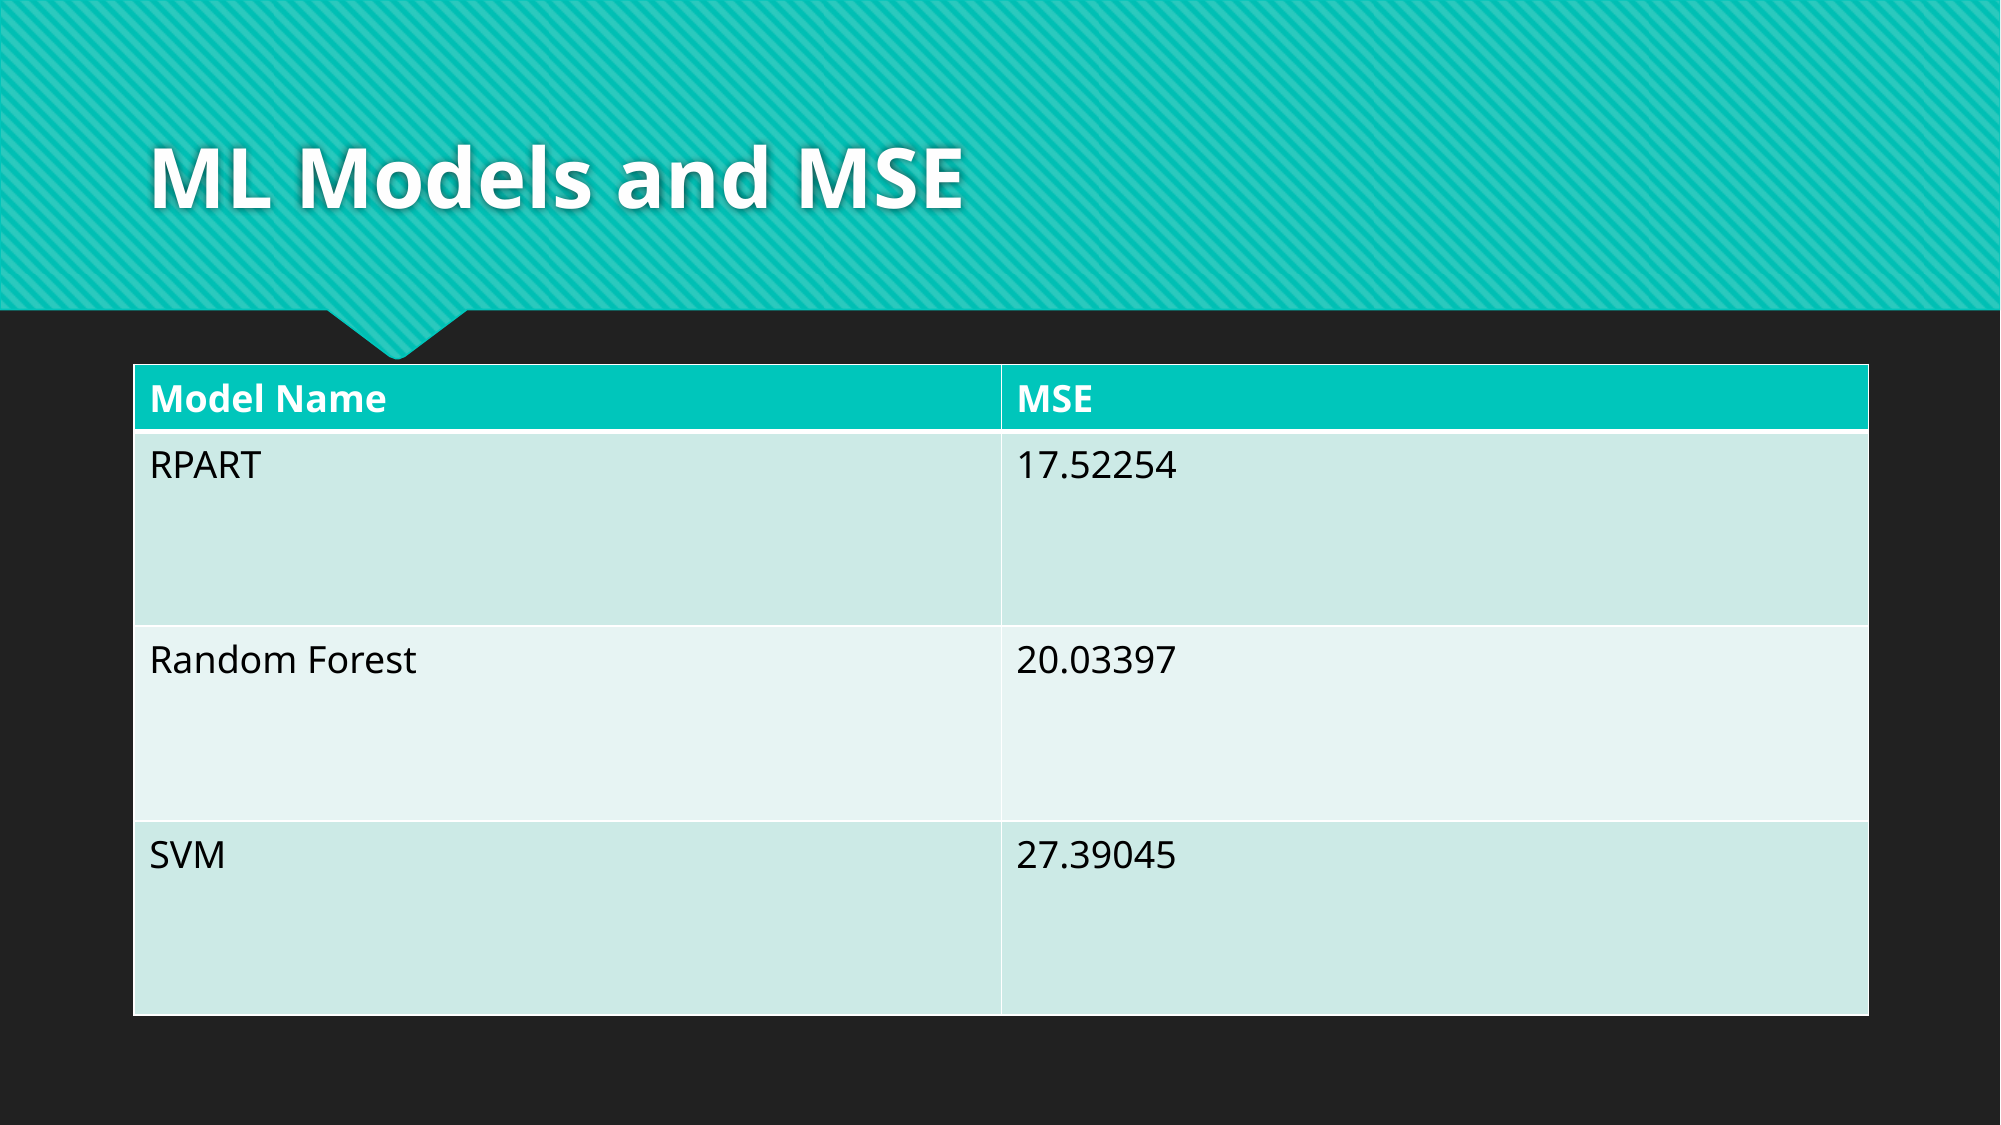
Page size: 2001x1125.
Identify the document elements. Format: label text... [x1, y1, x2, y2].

table_header Model Name [135, 365, 1001, 429]
table_cell Random Forest [135, 627, 1001, 820]
table_cell SVM [135, 822, 1001, 1014]
title ML Models and MSE [132, 73, 1868, 233]
table_cell 17.52254 [1002, 434, 1868, 625]
table_header MSE [1002, 365, 1868, 429]
table_cell RPART [135, 434, 1001, 625]
table_cell 20.03397 [1002, 627, 1868, 820]
table_cell 27.39045 [1002, 822, 1868, 1014]
